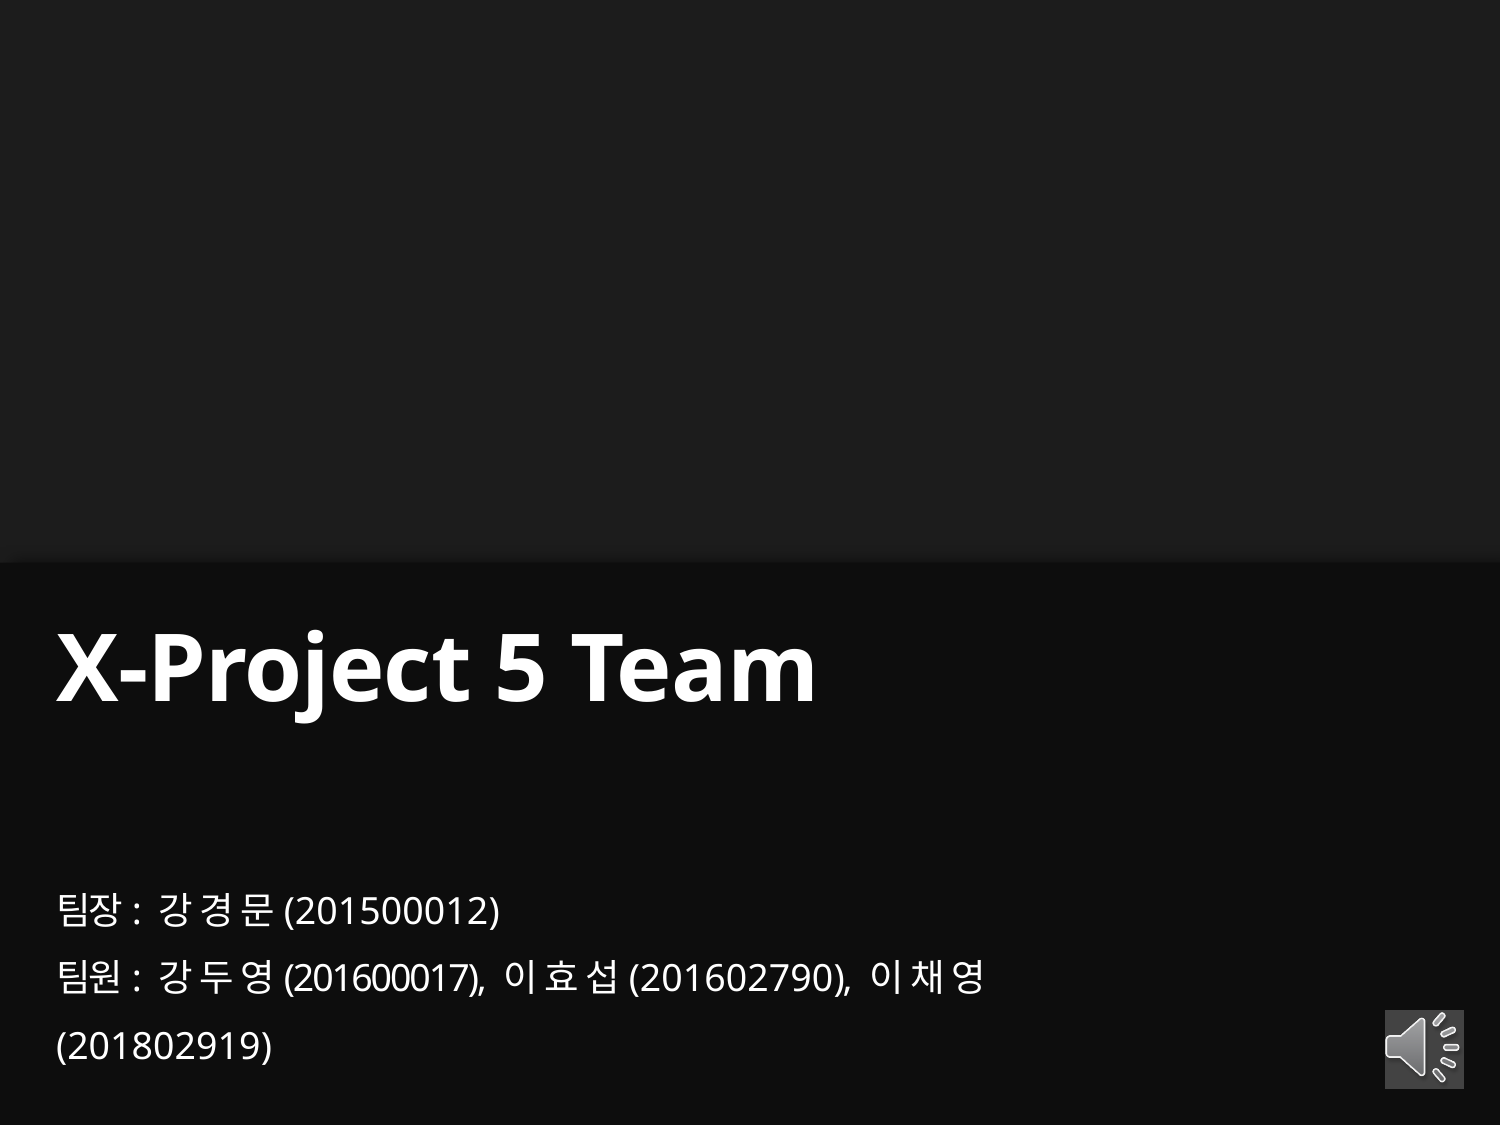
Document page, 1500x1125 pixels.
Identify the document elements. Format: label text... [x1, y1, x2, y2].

text_box [0, 560, 1500, 1125]
title X-Project 5 Team [41, 600, 1447, 764]
text_box 팀장: 강 경 문(201500012) 팀원: 강 두 영(201600017), 이 효 섭(201602790), 이 채 영(201802919) [41, 856, 1211, 1075]
picture [1384, 1009, 1465, 1090]
